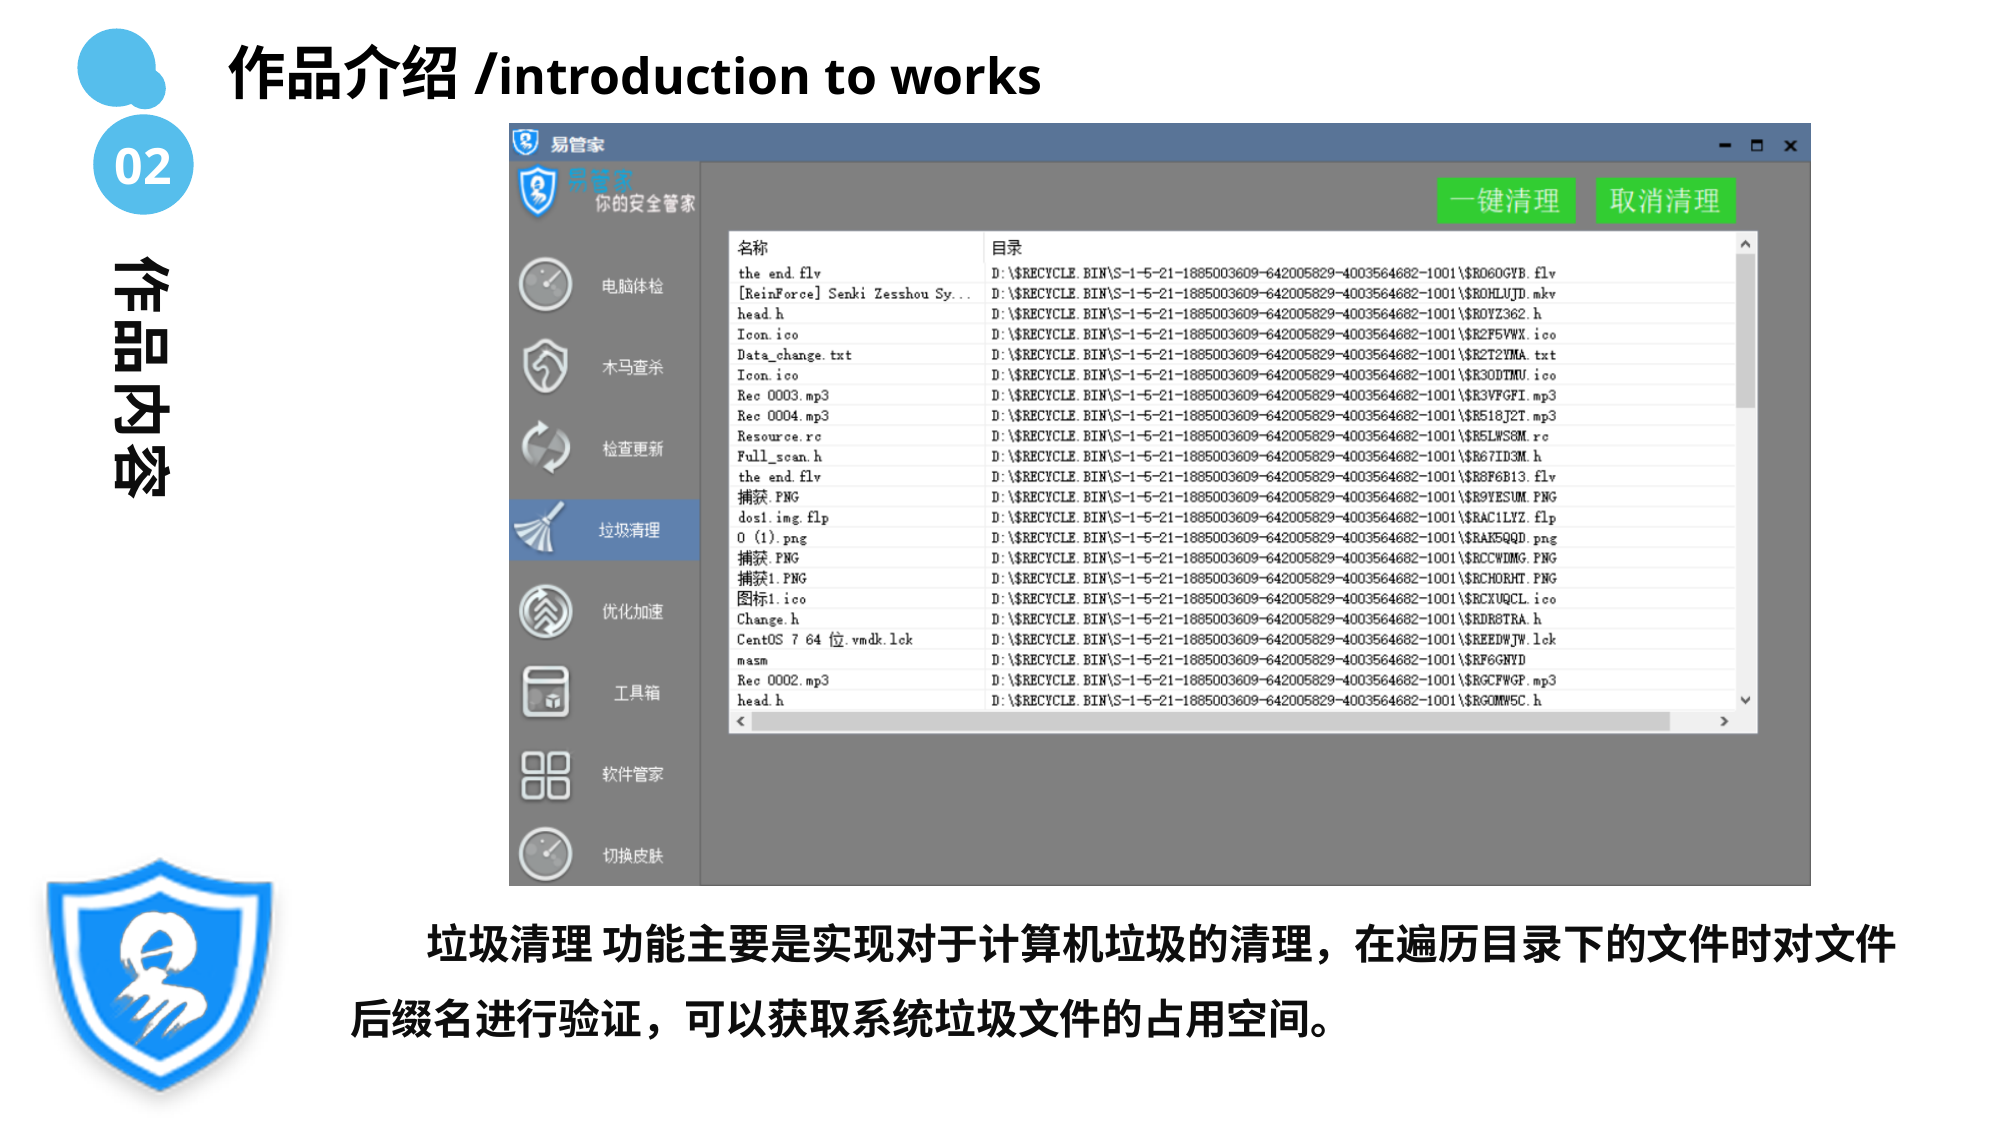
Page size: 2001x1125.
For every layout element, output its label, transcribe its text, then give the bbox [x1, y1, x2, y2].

picture [14, 834, 303, 1123]
text_box 垃圾清理 功能主要是实现对于计算机垃圾的清理，在遍历目录下的文件时对文件后缀名进行验证，可以获取系统垃圾文件的占用空间。 [335, 885, 1913, 1051]
text_box 02 [92, 113, 195, 216]
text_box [77, 28, 166, 110]
text_box 作品内容 [74, 255, 213, 704]
picture [509, 123, 1811, 886]
text_box 作品介绍/introduction to works [212, 28, 1160, 174]
